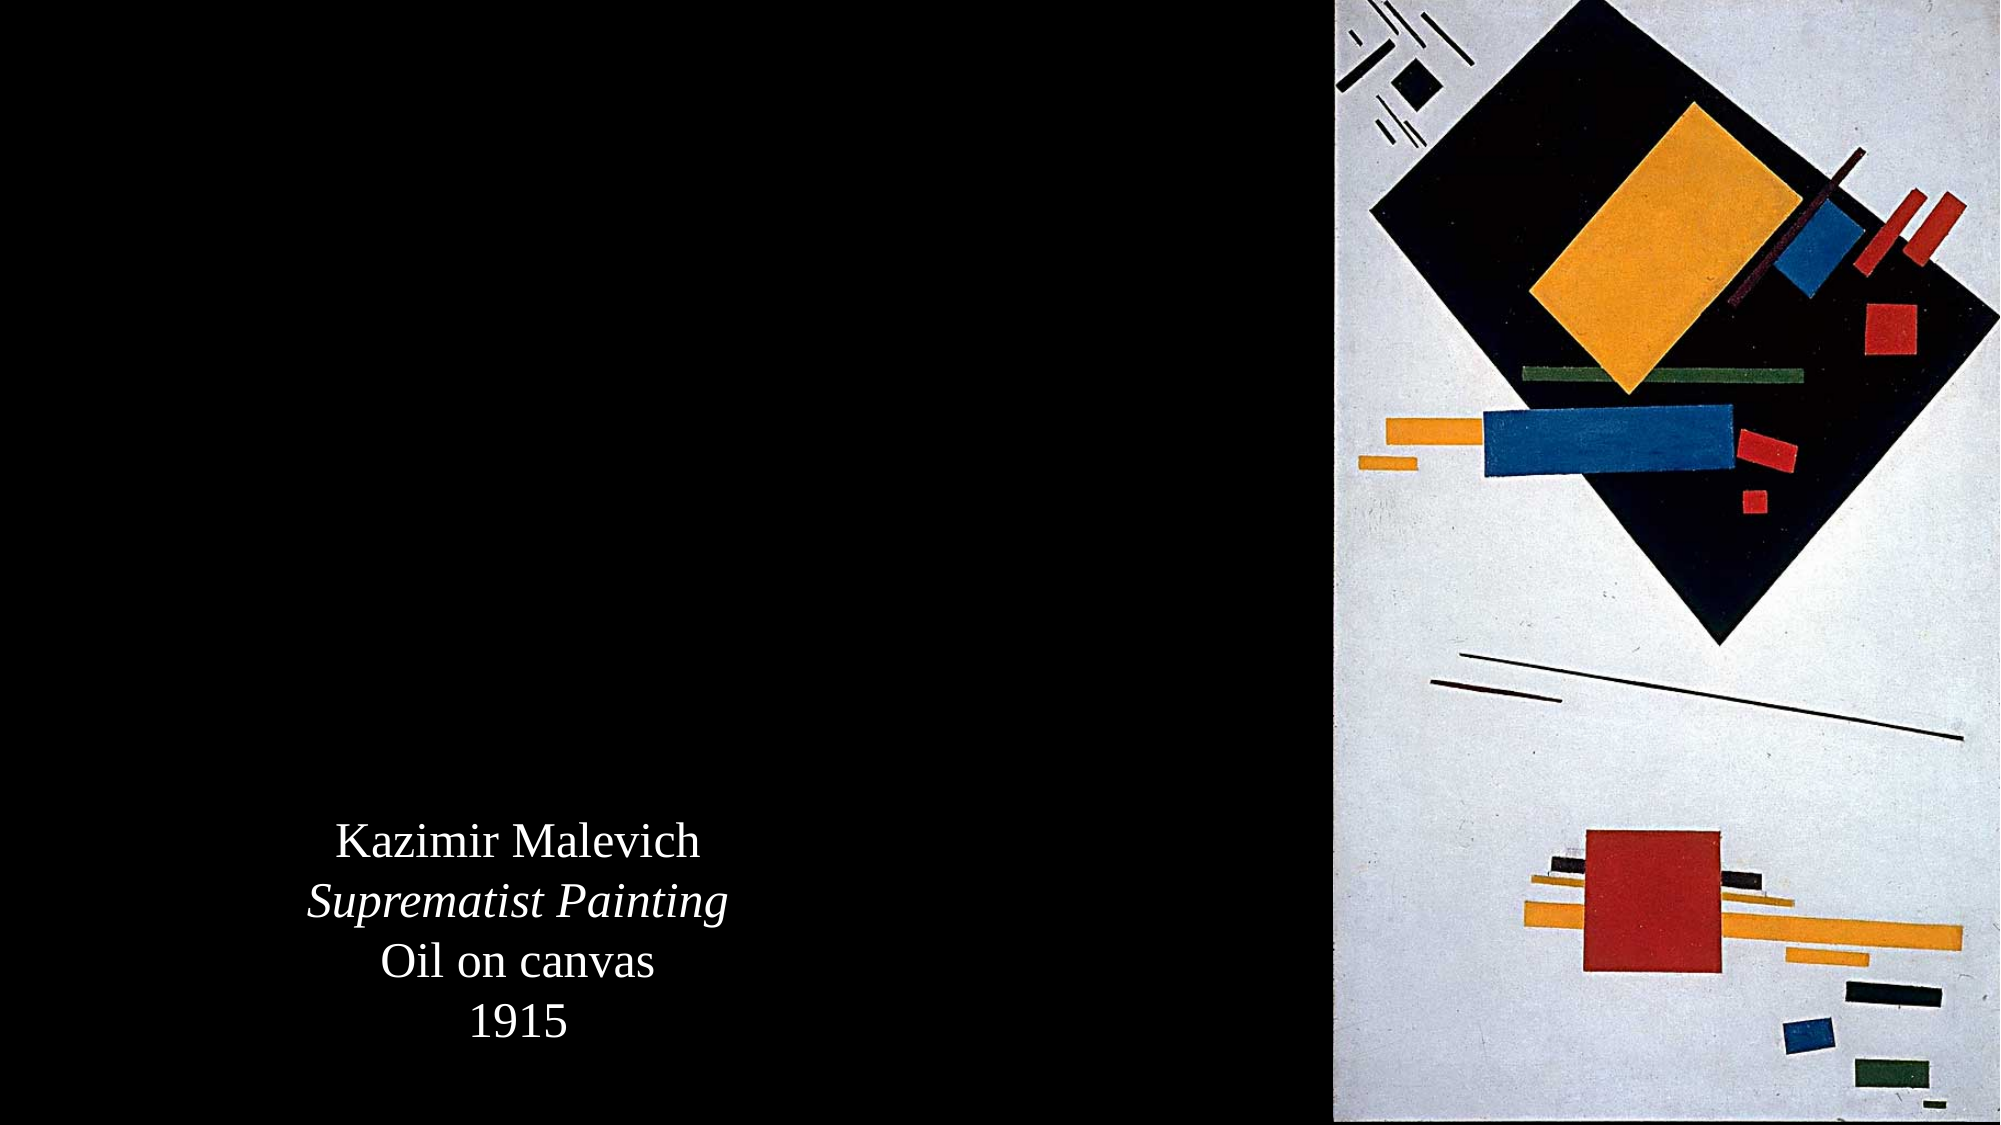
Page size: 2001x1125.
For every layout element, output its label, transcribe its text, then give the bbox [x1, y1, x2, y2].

text_box Kazimir Malevich Suprematist Painting Oil on canvas 1915 [143, 800, 894, 1056]
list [1333, 0, 2000, 1122]
